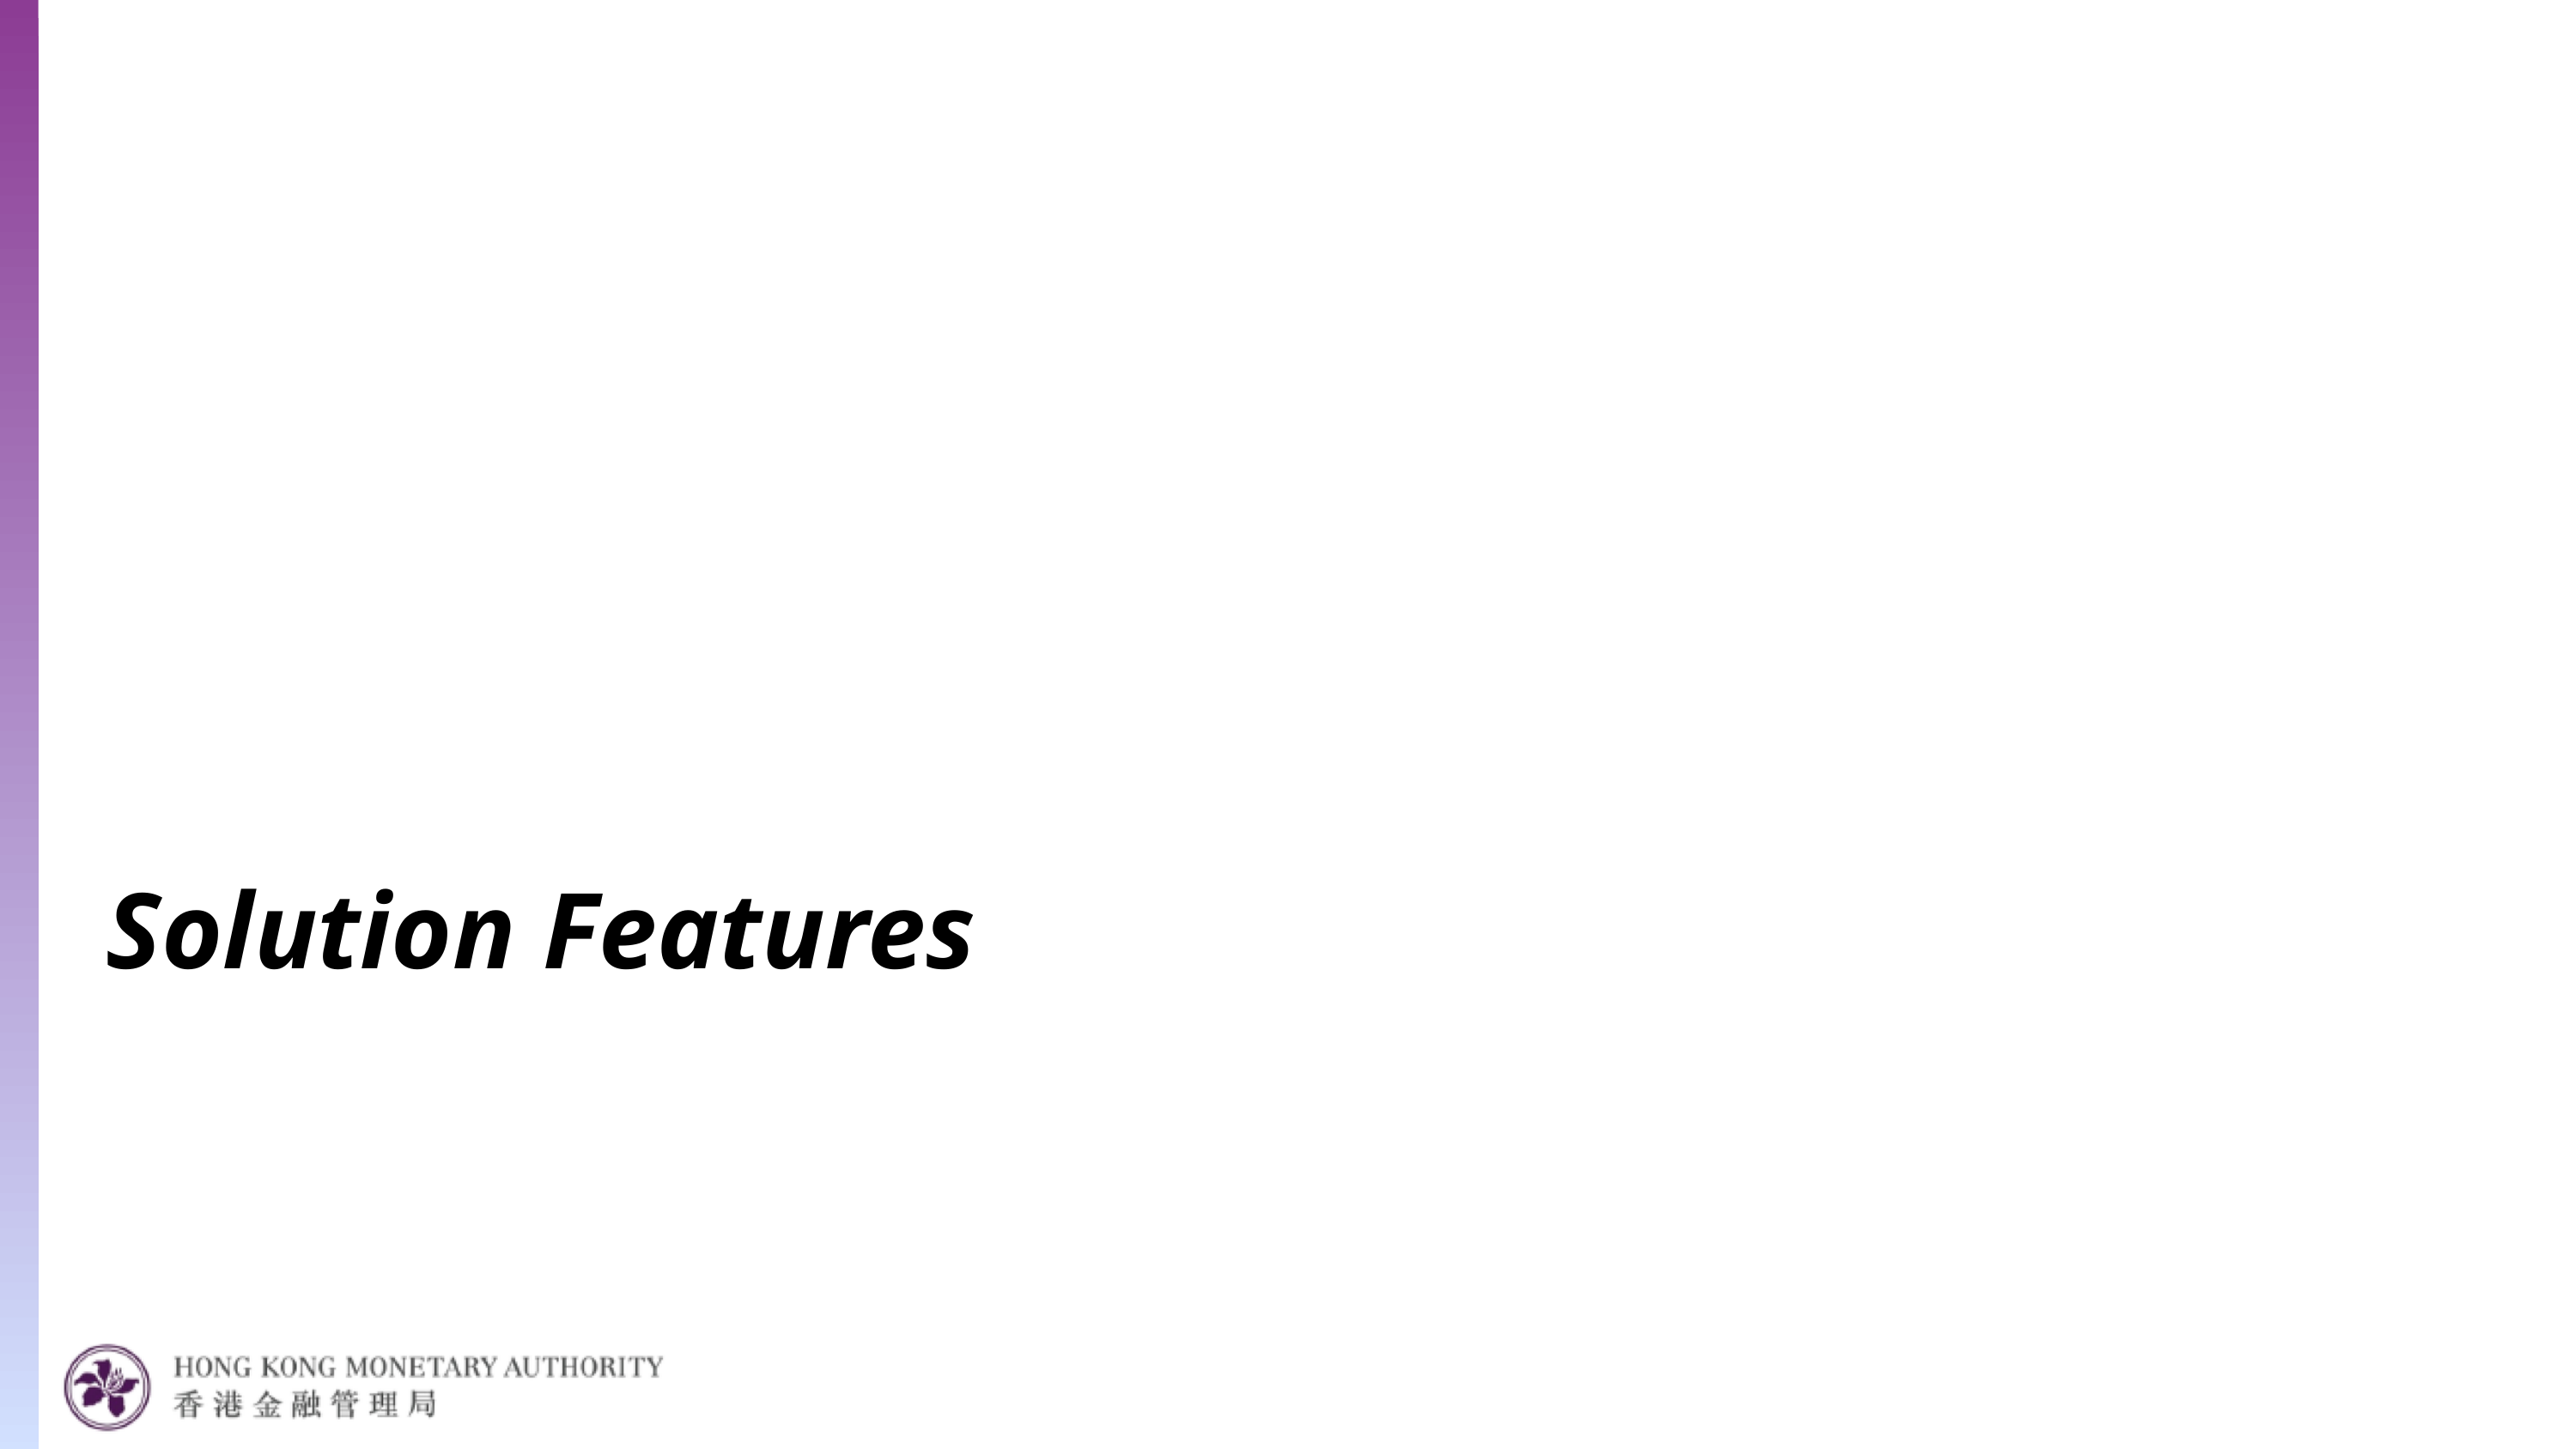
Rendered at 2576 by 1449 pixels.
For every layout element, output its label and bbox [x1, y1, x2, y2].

text_box [106, 842, 1893, 1031]
text_box [0, 0, 39, 1449]
text_box [45, 1333, 676, 1449]
